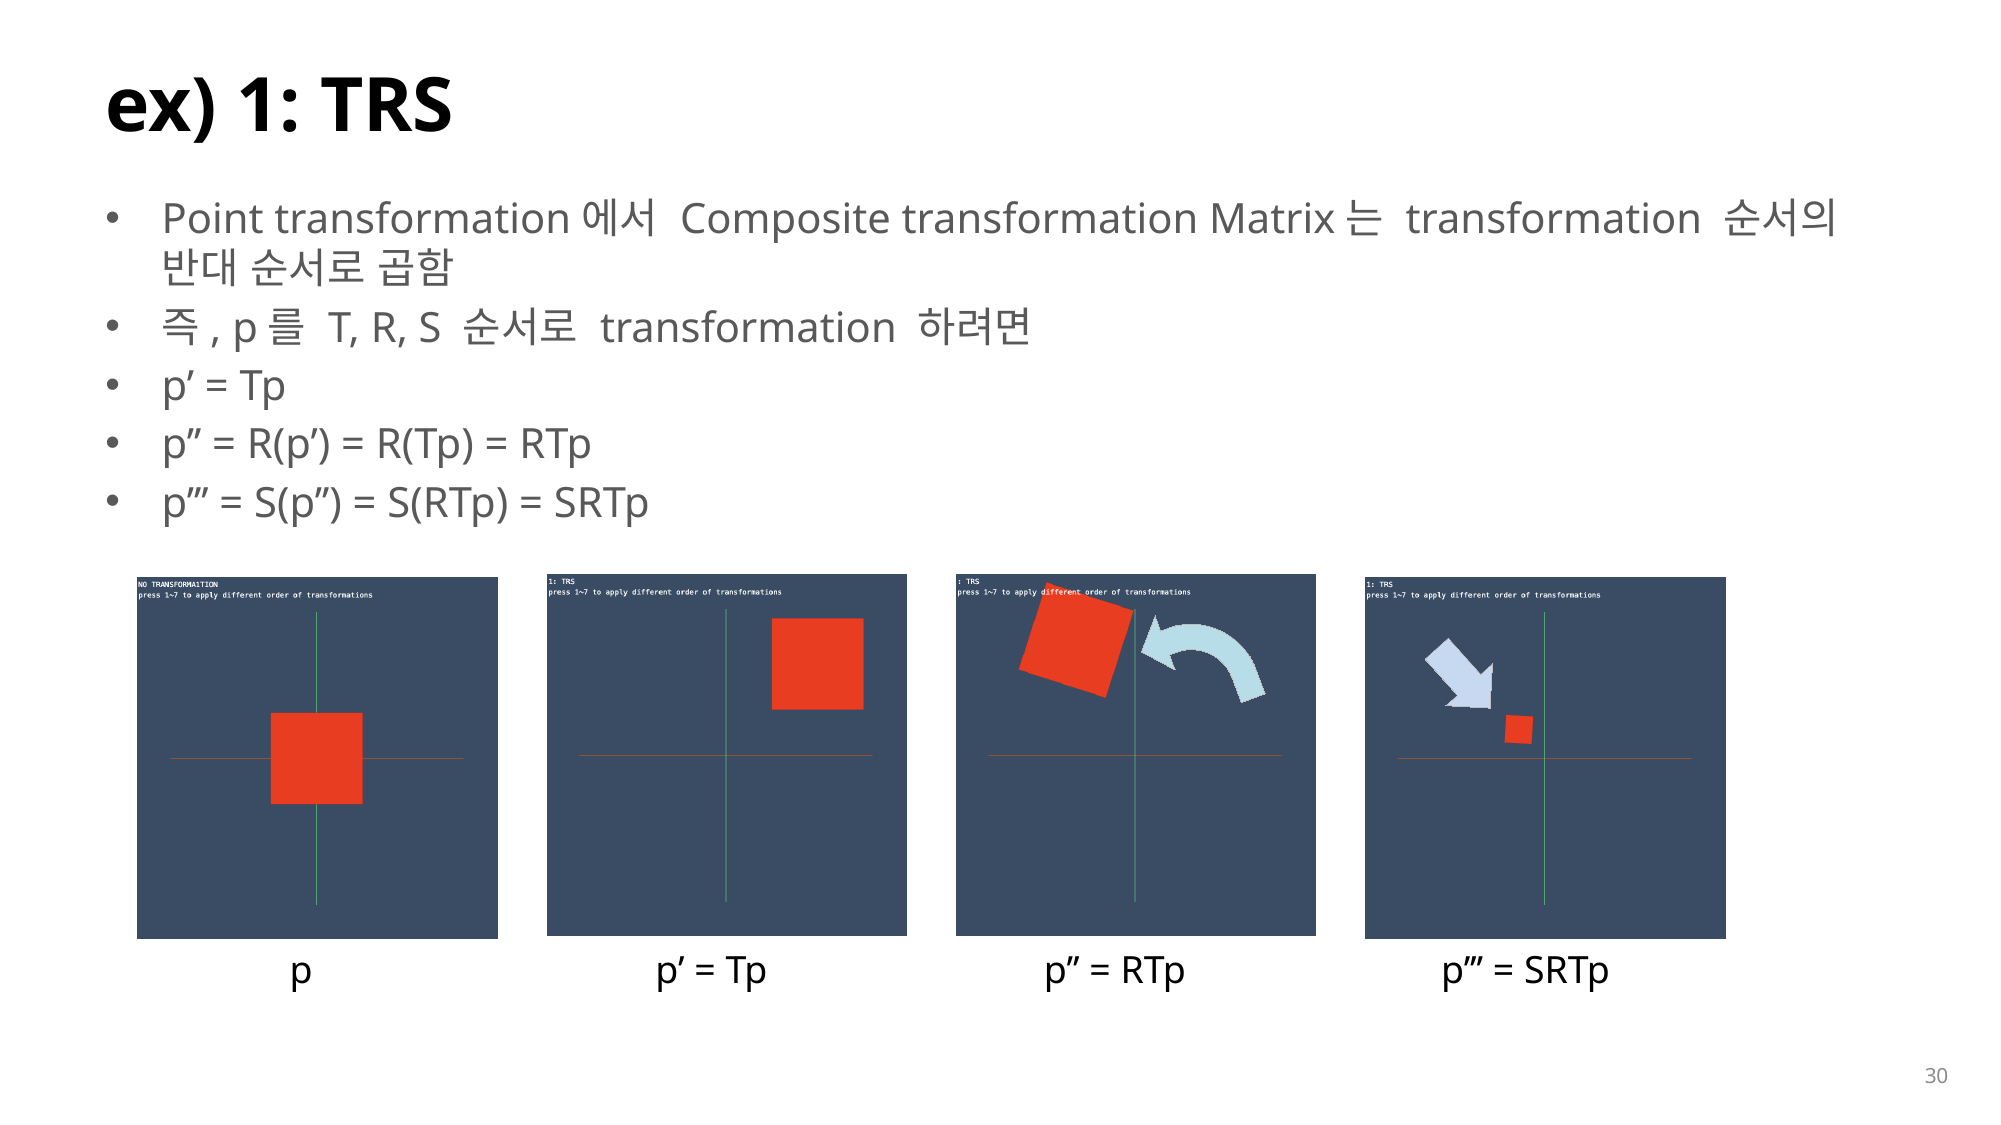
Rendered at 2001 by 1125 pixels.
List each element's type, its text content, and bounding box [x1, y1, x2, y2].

picture [137, 577, 498, 939]
text_box p’ = Tp [640, 946, 813, 999]
picture [1365, 577, 1726, 939]
text_box p’’’ = SRTp [1426, 946, 1665, 999]
list Point transformation에서 Composite transformation Matrix는 transformation 순서의 반대 순서로 곱함 즉, p를 T, R, S 순서로 transformation 하려면 p’ = Tp p’’ = R(p’) = R(Tp) = RTp p’’’ = S(p’’) = S(RTp) = SRTp [90, 184, 1902, 1047]
picture [546, 574, 907, 937]
title ex) 1: TRS [90, 42, 1902, 161]
picture [956, 574, 1317, 937]
text_box p [274, 946, 339, 999]
slide_number 30 [1901, 1046, 1964, 1107]
text_box p’’ = RTp [1029, 946, 1234, 999]
